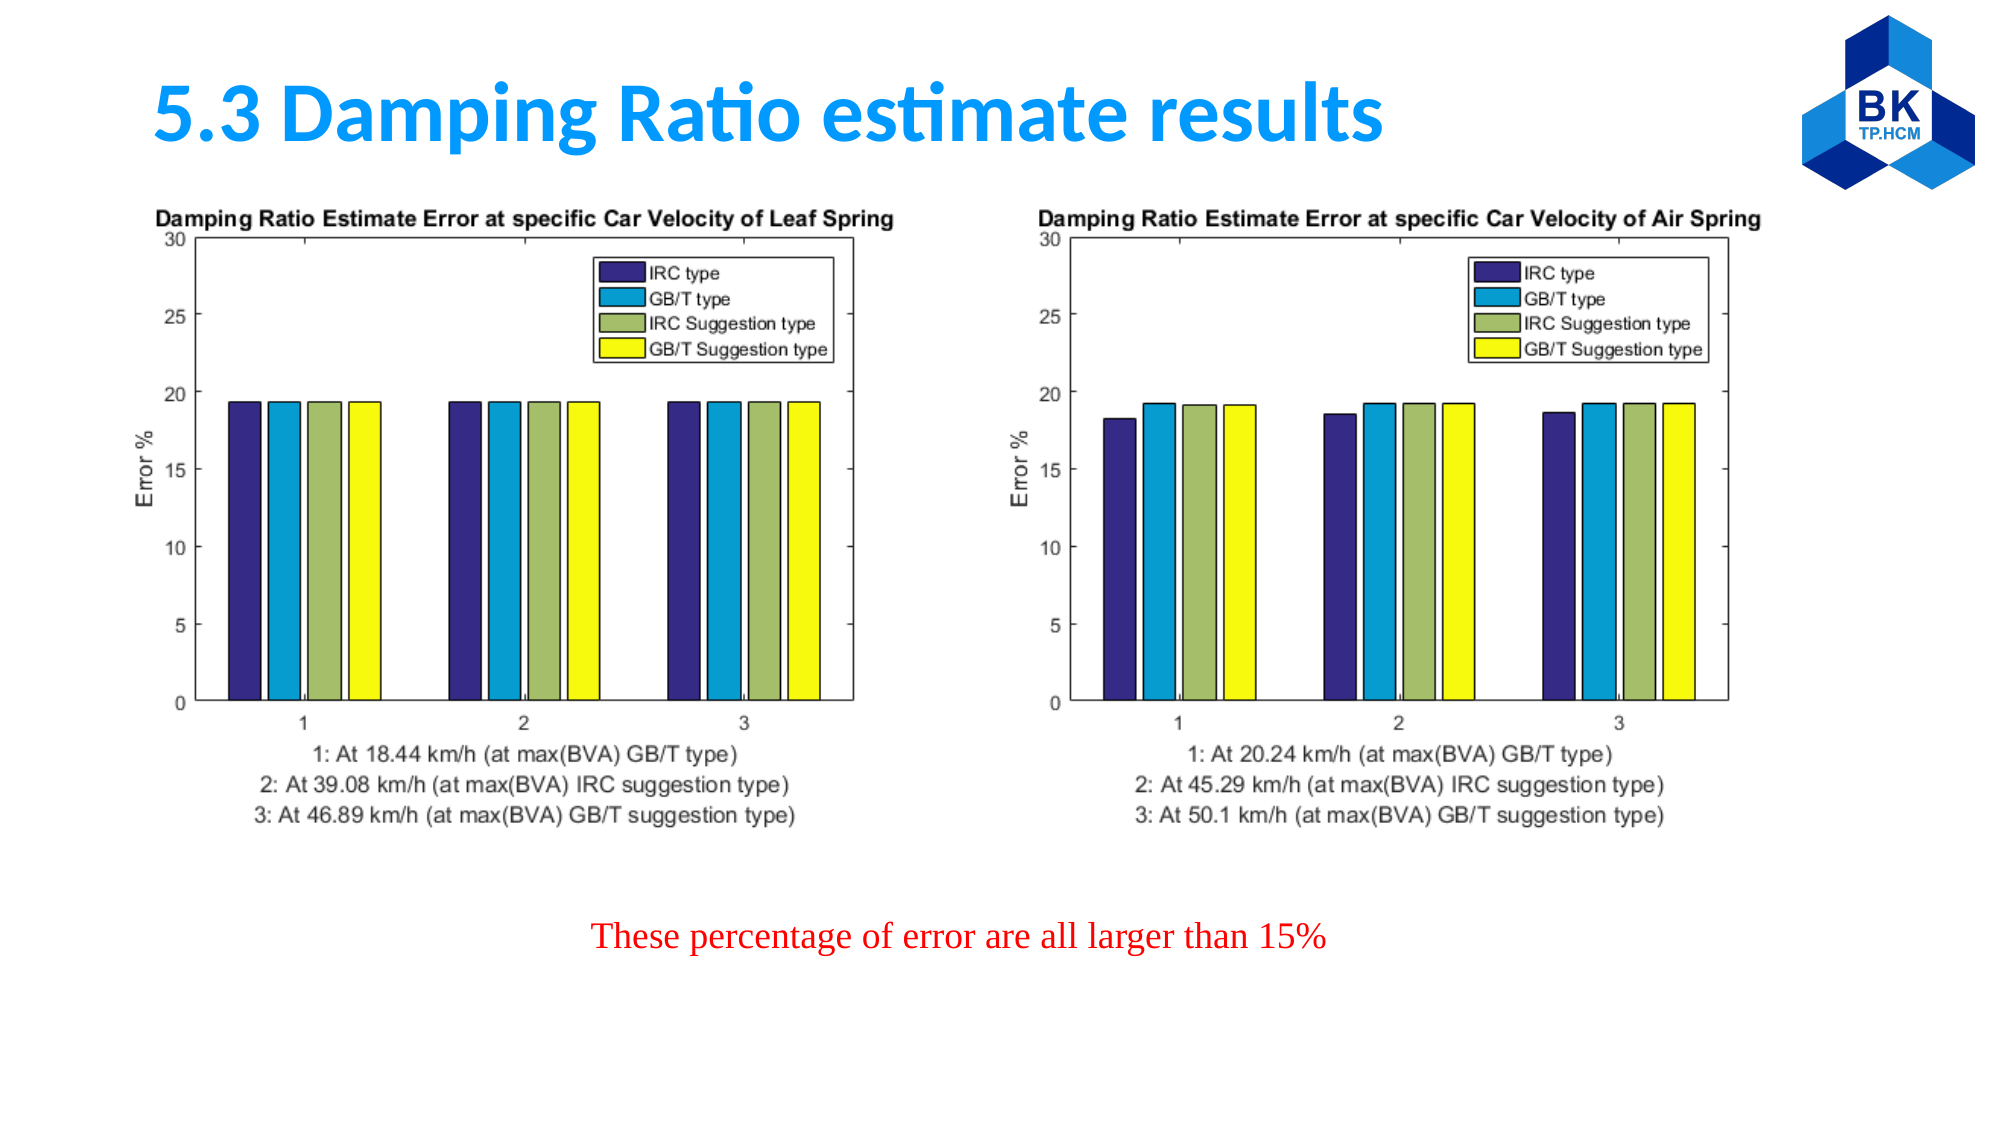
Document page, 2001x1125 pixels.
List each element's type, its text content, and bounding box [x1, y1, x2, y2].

picture [1802, 15, 1975, 190]
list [84, 190, 935, 829]
text_box These percentage of error are all larger than 15% [575, 903, 1343, 964]
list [959, 190, 1810, 829]
title 5.3 Damping Ratio estimate results [137, 59, 1863, 168]
